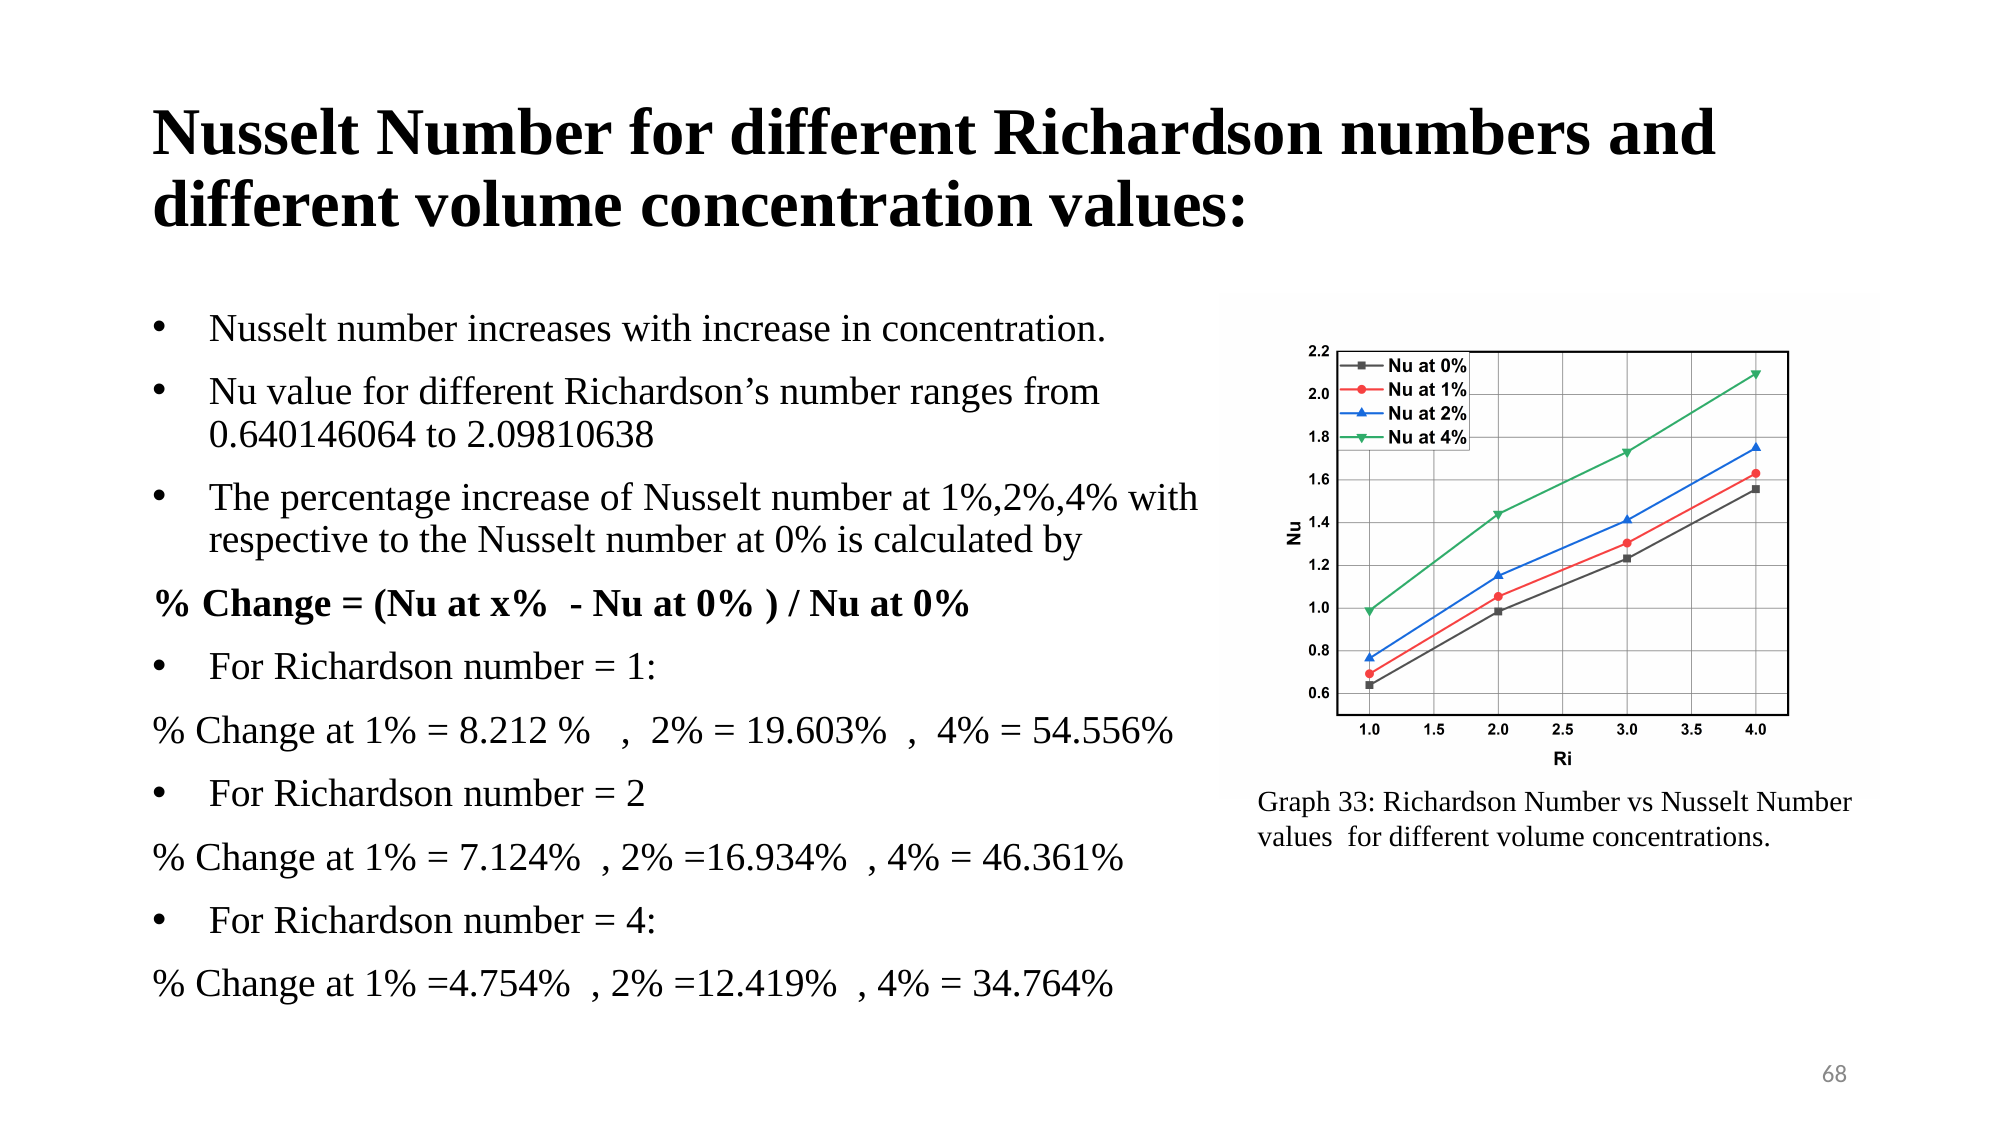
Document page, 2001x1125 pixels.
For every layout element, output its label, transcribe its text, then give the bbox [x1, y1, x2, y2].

title Nusselt Number for different Richardson numbers and different volume concentration values: [137, 59, 1863, 278]
list Nusselt number increases with increase in concentration. Nu value for different Richardson’s number ranges from 0.640146064 to 2.09810638 The percentage increase of Nusselt number at 1%,2%,4% with respective to the Nusselt number at 0% is calculated by % Change = (Nu at x% - Nu at 0% ) / Nu at 0% For Richardson number = 1: % Change at 1% = 8.212 % , 2% = 19.603% , 4% = 54.556% For Richardson number = 2 % Change at 1% = 7.124% , 2% =16.934% , 4% = 46.361% For Richardson number = 4: % Change at 1% =4.754% , 2% =12.419% , 4% = 34.764% [137, 299, 1243, 1014]
picture [1219, 293, 1880, 799]
text_box Graph 33: Richardson Number vs Nusselt Number values for different volume concentrations. [1242, 805, 1880, 930]
slide_number 68 [1412, 1042, 1863, 1103]
